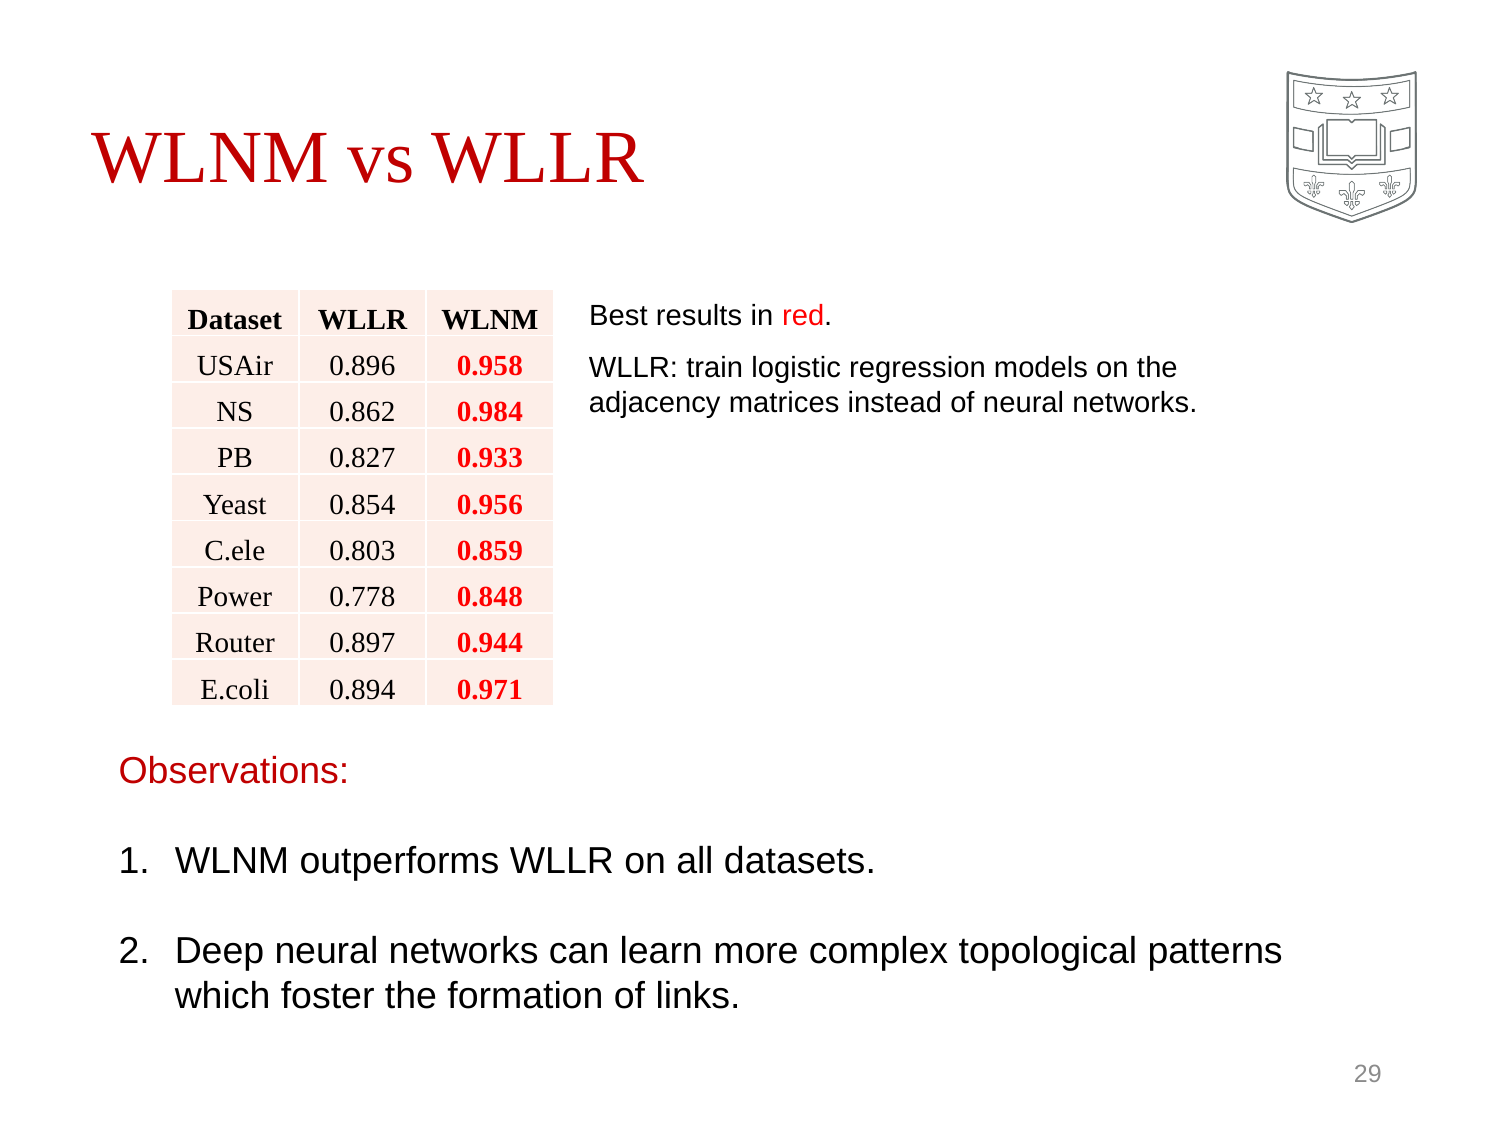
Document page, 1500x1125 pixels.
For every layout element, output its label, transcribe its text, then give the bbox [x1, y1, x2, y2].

table_header Dataset [172, 290, 298, 335]
table_cell 0.848 [427, 568, 553, 612]
slide_number 29 [1059, 1042, 1397, 1103]
table_cell 0.971 [427, 660, 553, 705]
title WLNM vs WLLR [76, 71, 1264, 233]
table_cell 0.778 [300, 568, 425, 612]
text_box Observations: WLNM outperforms WLLR on all datasets. Deep neural networks can learn more complex topological patterns which foster the formation of links. [103, 738, 1397, 1024]
table_cell Router [172, 614, 298, 658]
table_cell 0.897 [300, 614, 425, 658]
table_cell 0.933 [427, 429, 553, 473]
table_cell PB [172, 429, 298, 473]
table_cell 0.859 [427, 521, 553, 566]
text_box WLLR: train logistic regression models on the adjacency matrices instead of neural networks. [574, 340, 1264, 426]
table_cell 0.956 [427, 475, 553, 520]
table_cell C.ele [172, 521, 298, 566]
table_cell E.coli [172, 660, 298, 705]
table_cell USAir [172, 336, 298, 381]
table_cell 0.958 [427, 336, 553, 381]
table_cell 0.862 [300, 383, 425, 427]
table_cell 0.894 [300, 660, 425, 705]
table_cell 0.984 [427, 383, 553, 427]
table_header WLNM [427, 290, 553, 335]
table_cell 0.827 [300, 429, 425, 473]
picture [1286, 71, 1417, 223]
table_header WLLR [300, 290, 425, 335]
table_cell 0.803 [300, 521, 425, 566]
table_cell Yeast [172, 475, 298, 520]
table_cell NS [172, 383, 298, 427]
table_cell 0.896 [300, 336, 425, 381]
table_cell 0.854 [300, 475, 425, 520]
table_cell Power [172, 568, 298, 612]
table_cell 0.944 [427, 614, 553, 658]
text_box Best results in red. [574, 289, 848, 339]
